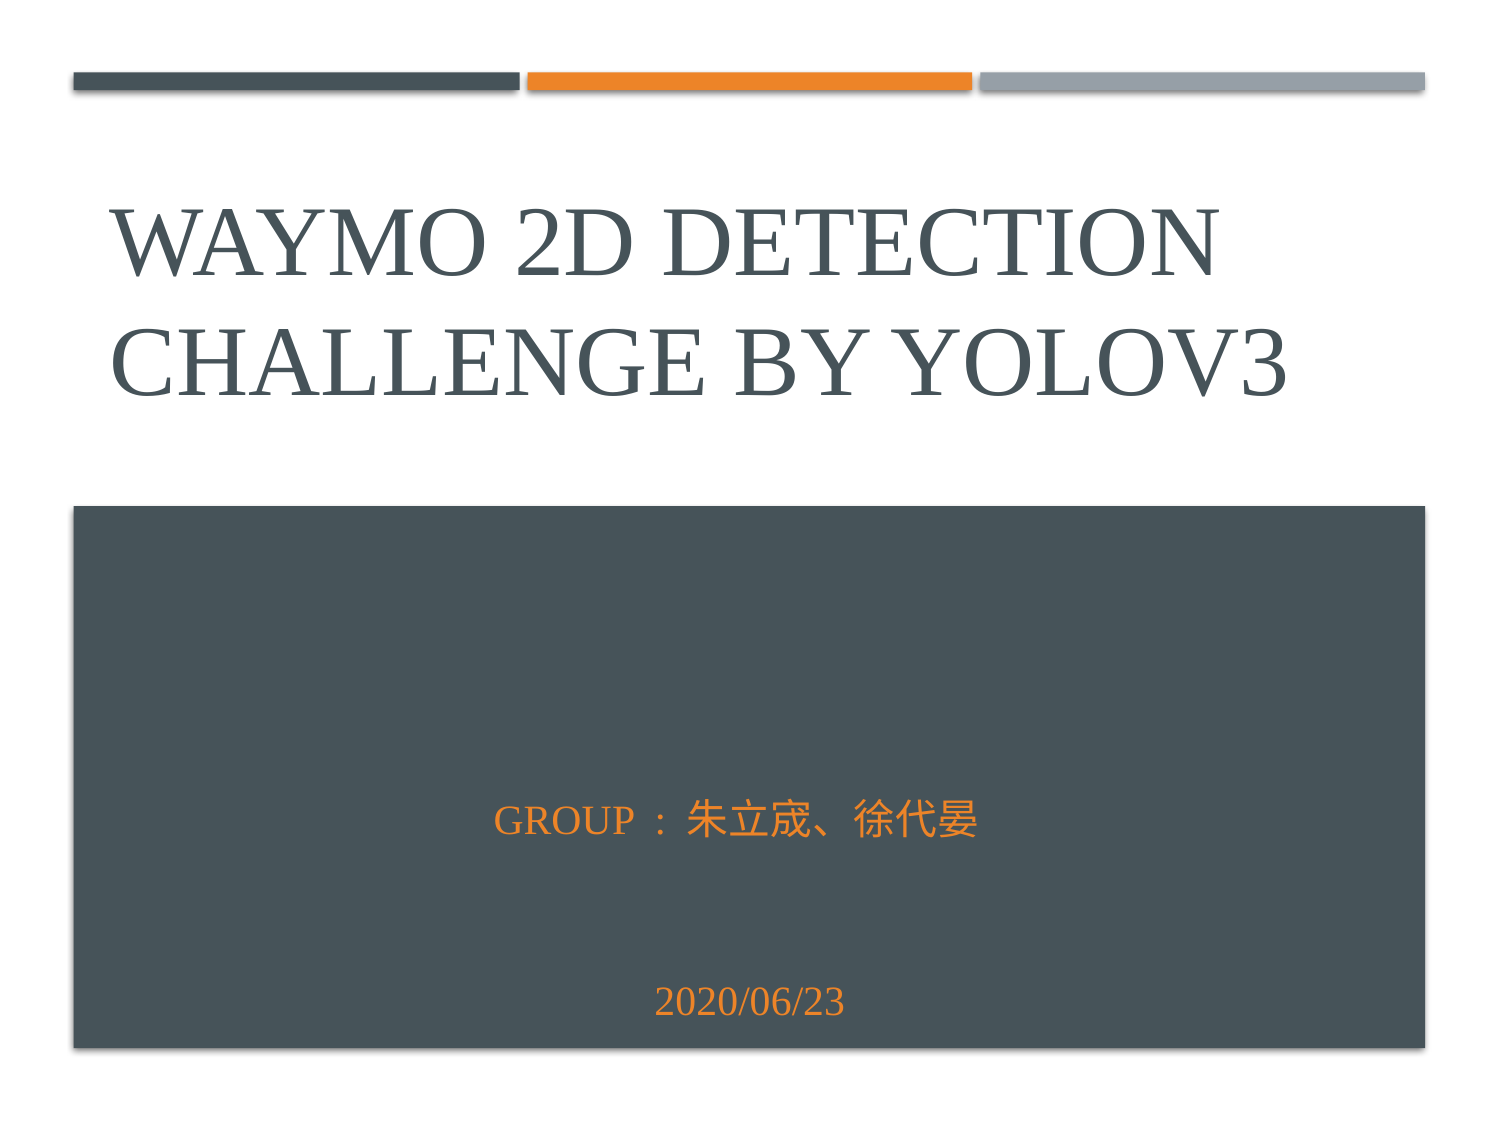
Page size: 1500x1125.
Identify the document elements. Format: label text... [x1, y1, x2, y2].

subtitle Group : 朱立宬、徐代晏 [478, 785, 1500, 1033]
text_box 2020/06/23 [187, 966, 1313, 1033]
title Waymo 2D Detection Challenge by YOLOv3 [94, 175, 1406, 423]
